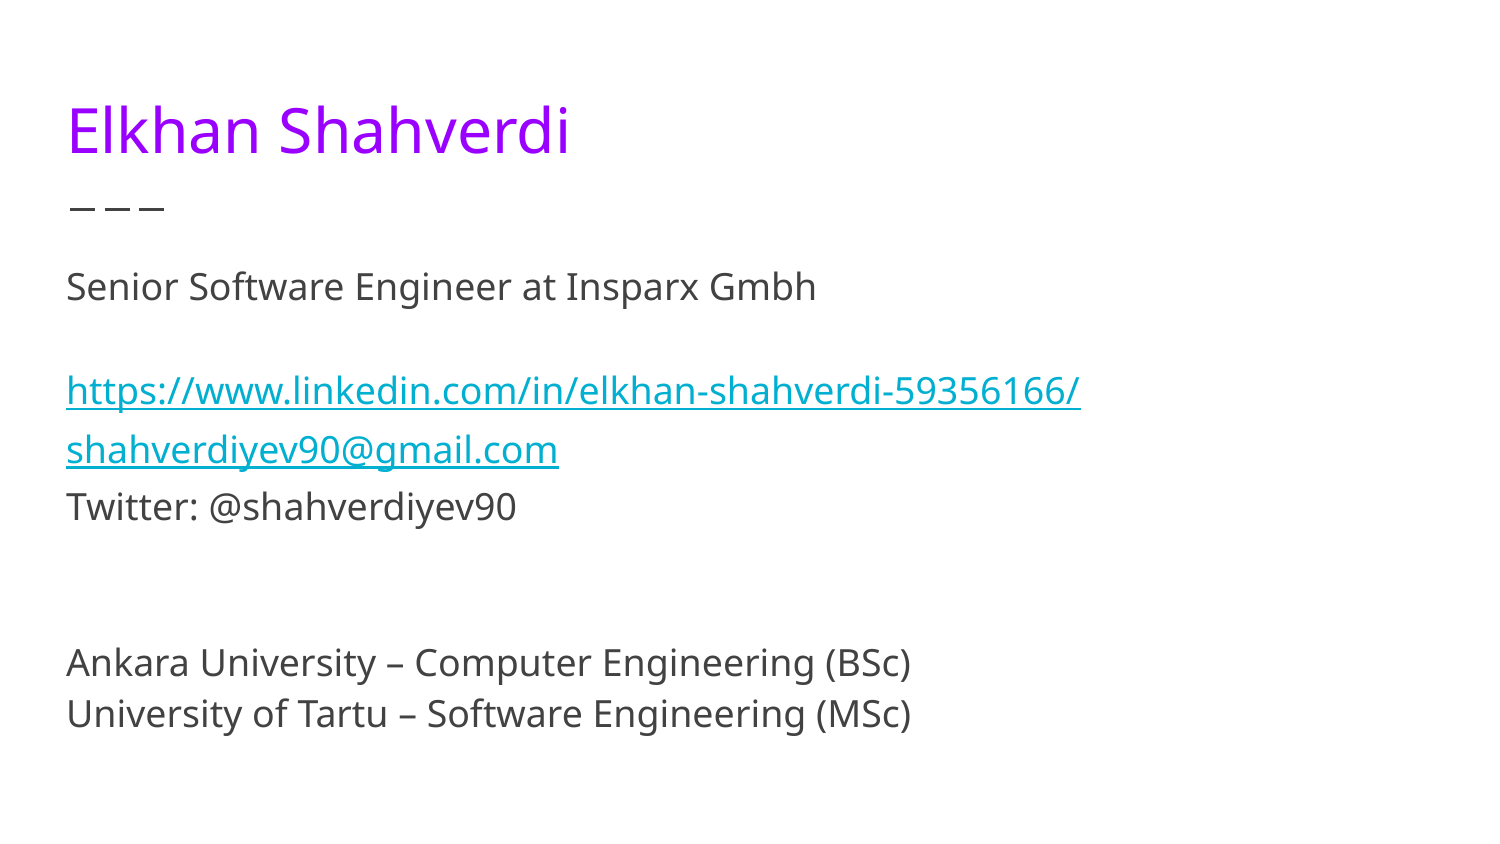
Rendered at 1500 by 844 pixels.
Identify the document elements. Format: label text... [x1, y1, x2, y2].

list Senior Software Engineer at Insparx Gmbh https://www.linkedin.com/in/elkhan-shahverdi-59356166/ shahverdiyev90@gmail.com Twitter: @shahverdiyev90 Ankara University – Computer Engineering (BSc) University of Tartu – Software Engineering (MSc) [51, 240, 1449, 750]
title Elkhan Shahverdi [51, 61, 1449, 182]
